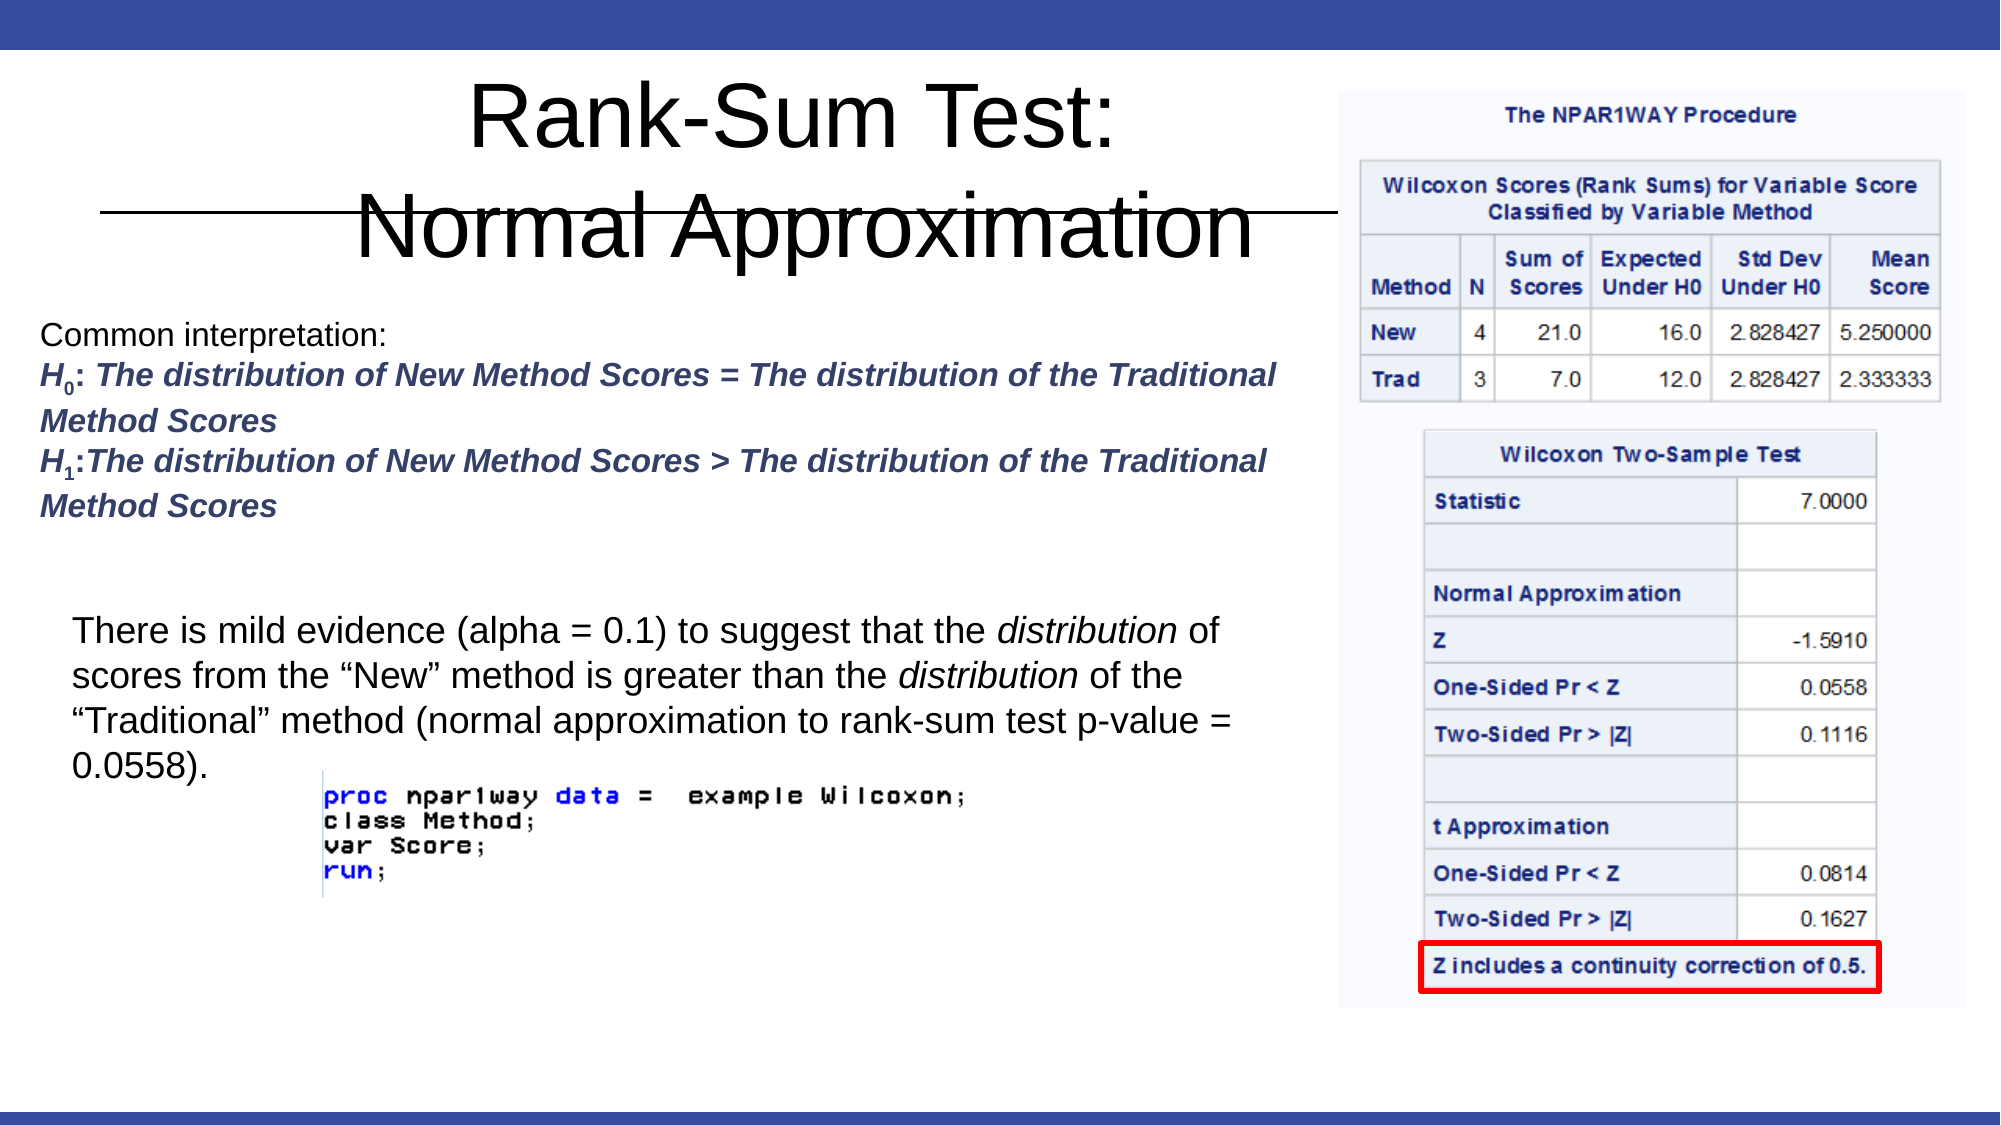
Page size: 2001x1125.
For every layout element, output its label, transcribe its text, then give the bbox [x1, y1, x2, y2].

text_box There is mild evidence (alpha = 0.1) to suggest that the distribution of scores from the “New” method is greater than the distribution of the “Traditional” method (normal approximation to rank-sum test p-value = 0.0558). [57, 598, 1319, 794]
picture [322, 771, 976, 898]
text_box Common interpretation: H0: The distribution of New Method Scores = The distribution of the Traditional Method Scores H1:The distribution of New Method Scores > The distribution of the Traditional Method Scores [25, 306, 1332, 532]
title Rank-Sum Test: Normal Approximation [41, 47, 1570, 285]
picture [1337, 90, 1965, 1008]
